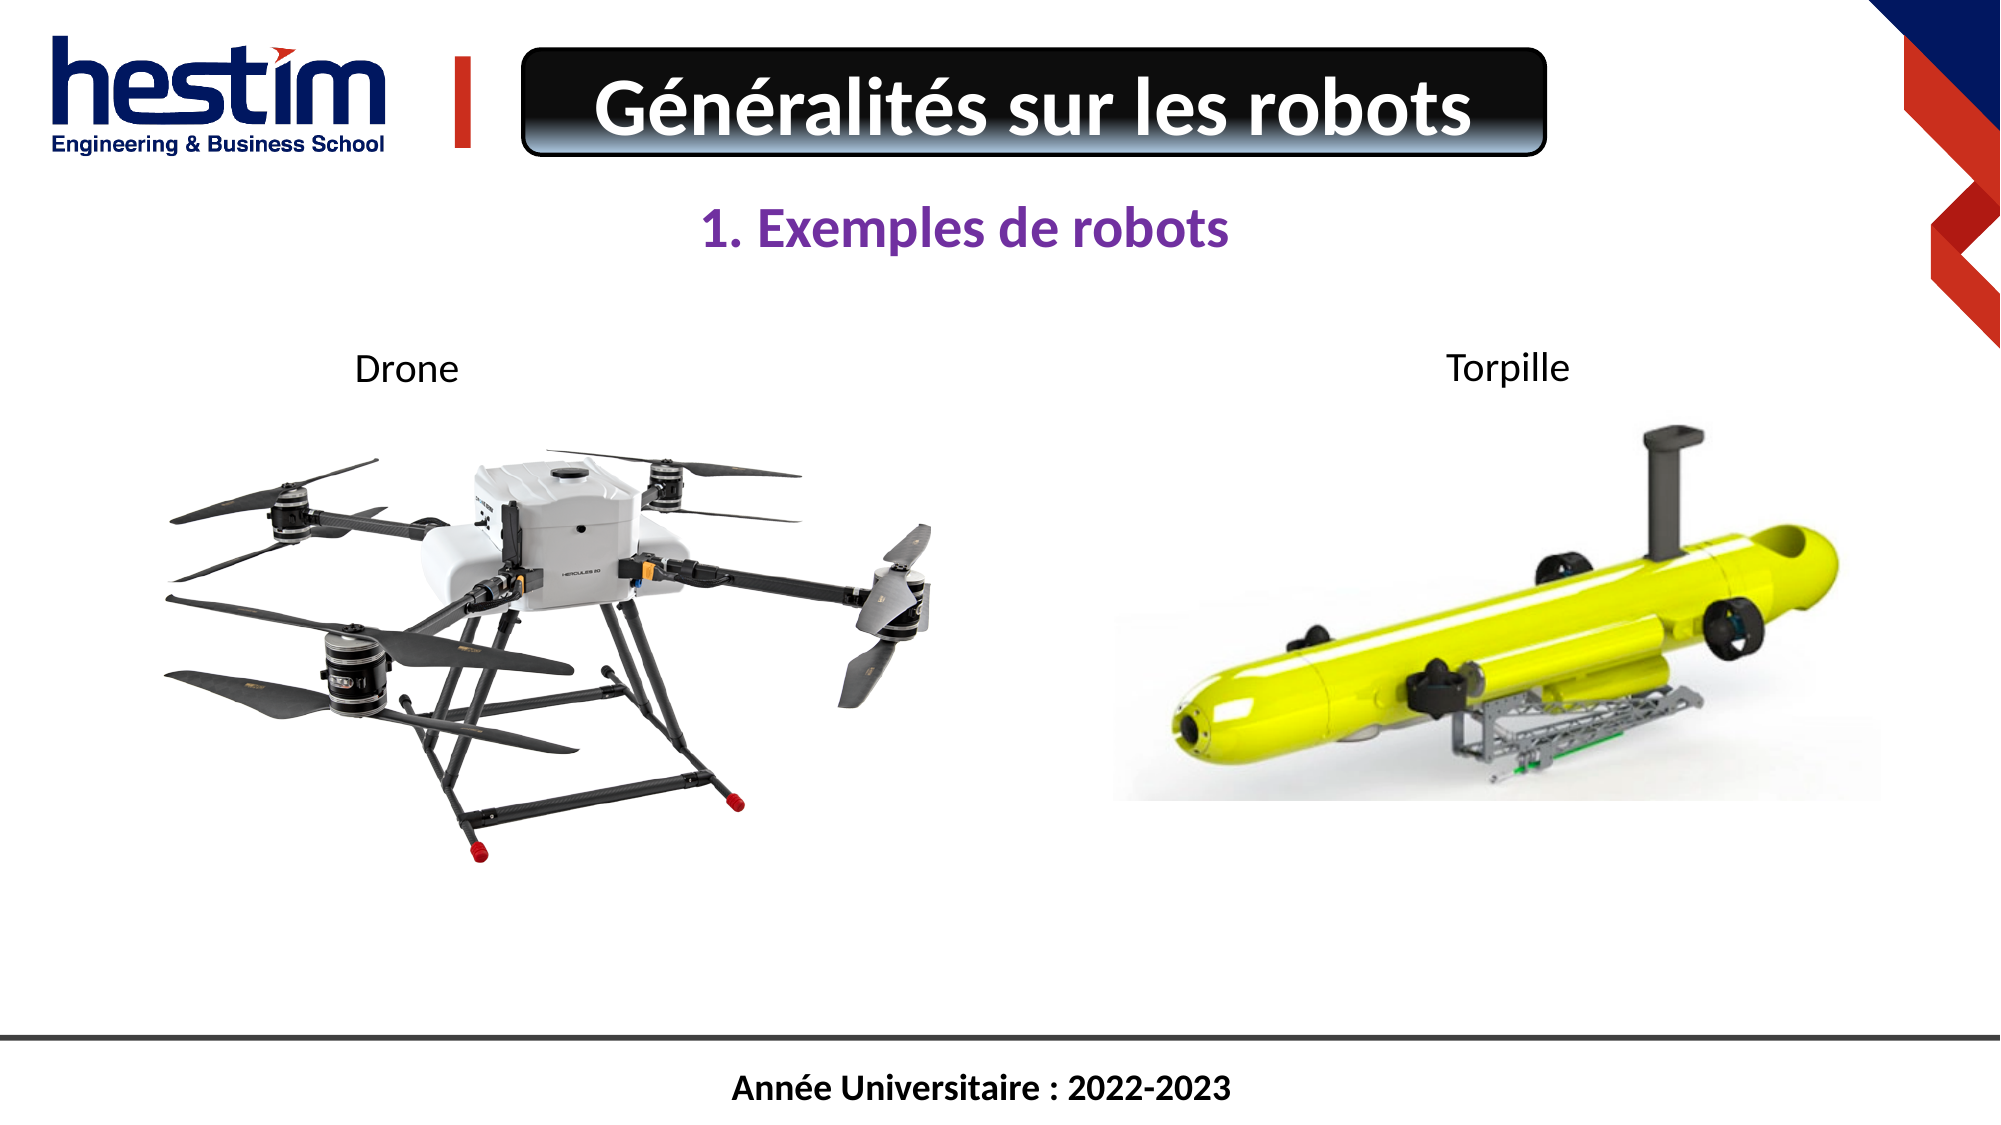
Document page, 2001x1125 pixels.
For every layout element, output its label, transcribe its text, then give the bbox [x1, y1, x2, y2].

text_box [1866, 0, 2000, 350]
text_box 1. Exemples de robots [684, 181, 1246, 267]
text_box Drone [340, 333, 475, 399]
text_box Torpille [1431, 332, 1586, 397]
picture [1113, 398, 1881, 801]
text_box Généralités sur les robots [522, 48, 1547, 156]
text_box Année Universitaire : 2022-2023 [716, 1056, 1247, 1125]
picture [163, 400, 931, 905]
text_box [454, 55, 472, 149]
picture [33, 28, 403, 162]
